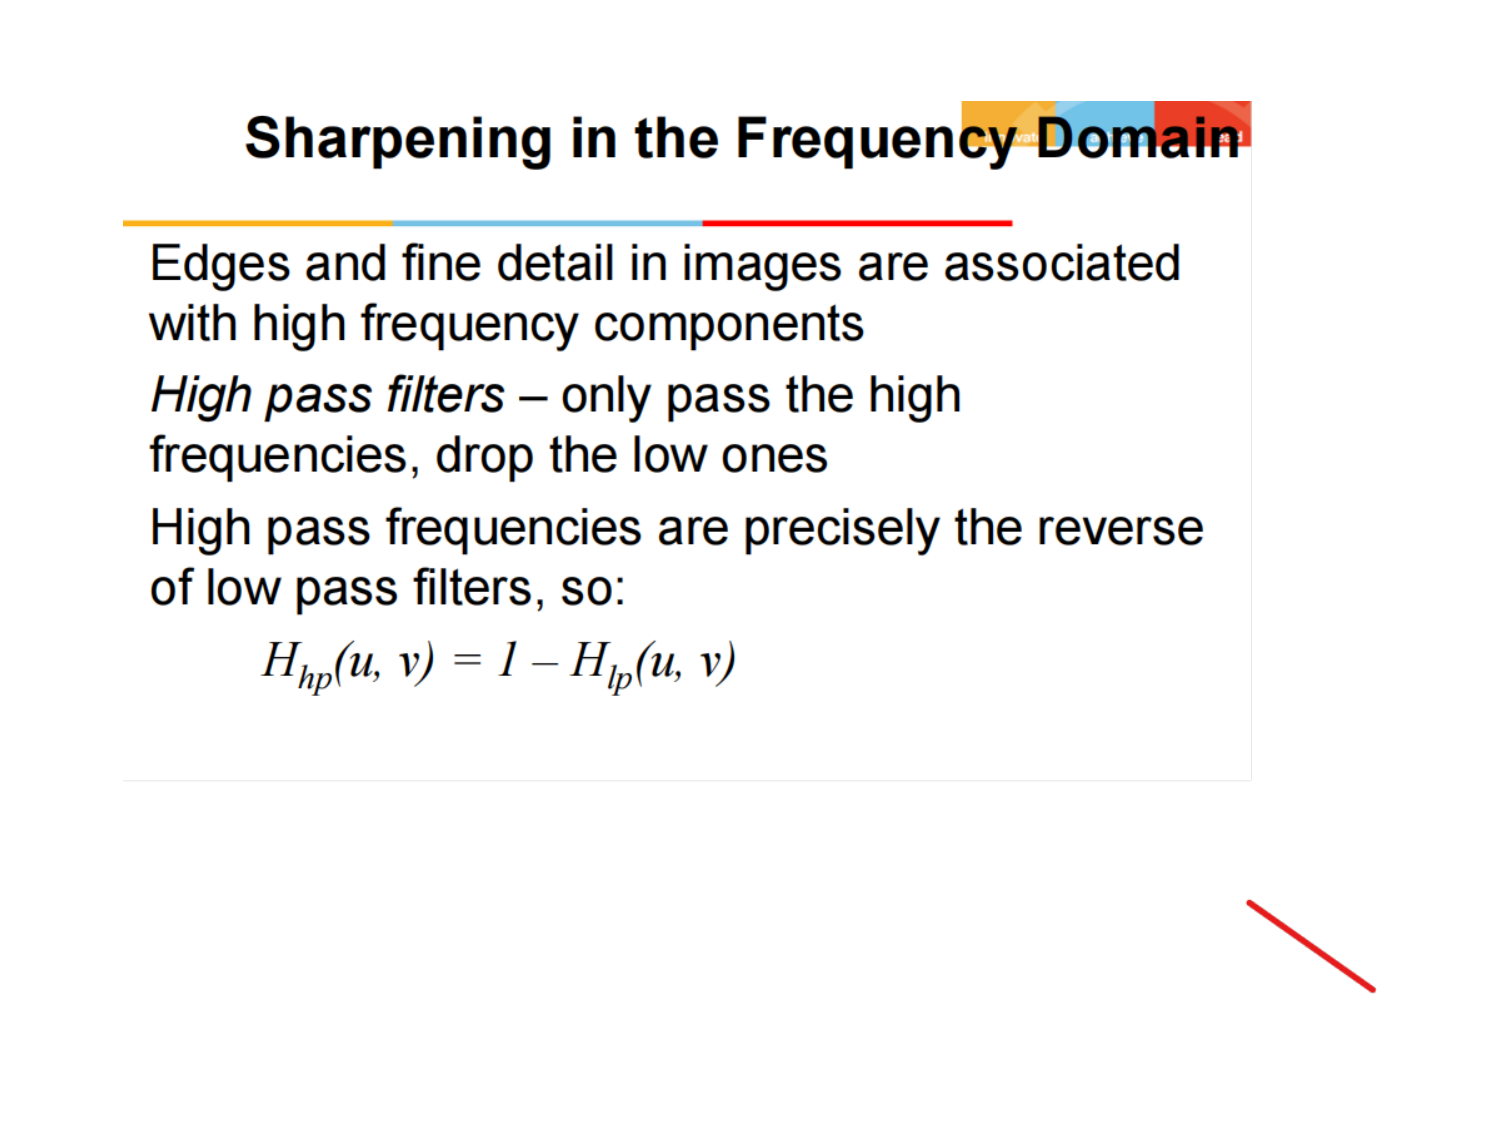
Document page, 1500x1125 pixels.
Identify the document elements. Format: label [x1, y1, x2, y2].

list [122, 101, 1377, 994]
